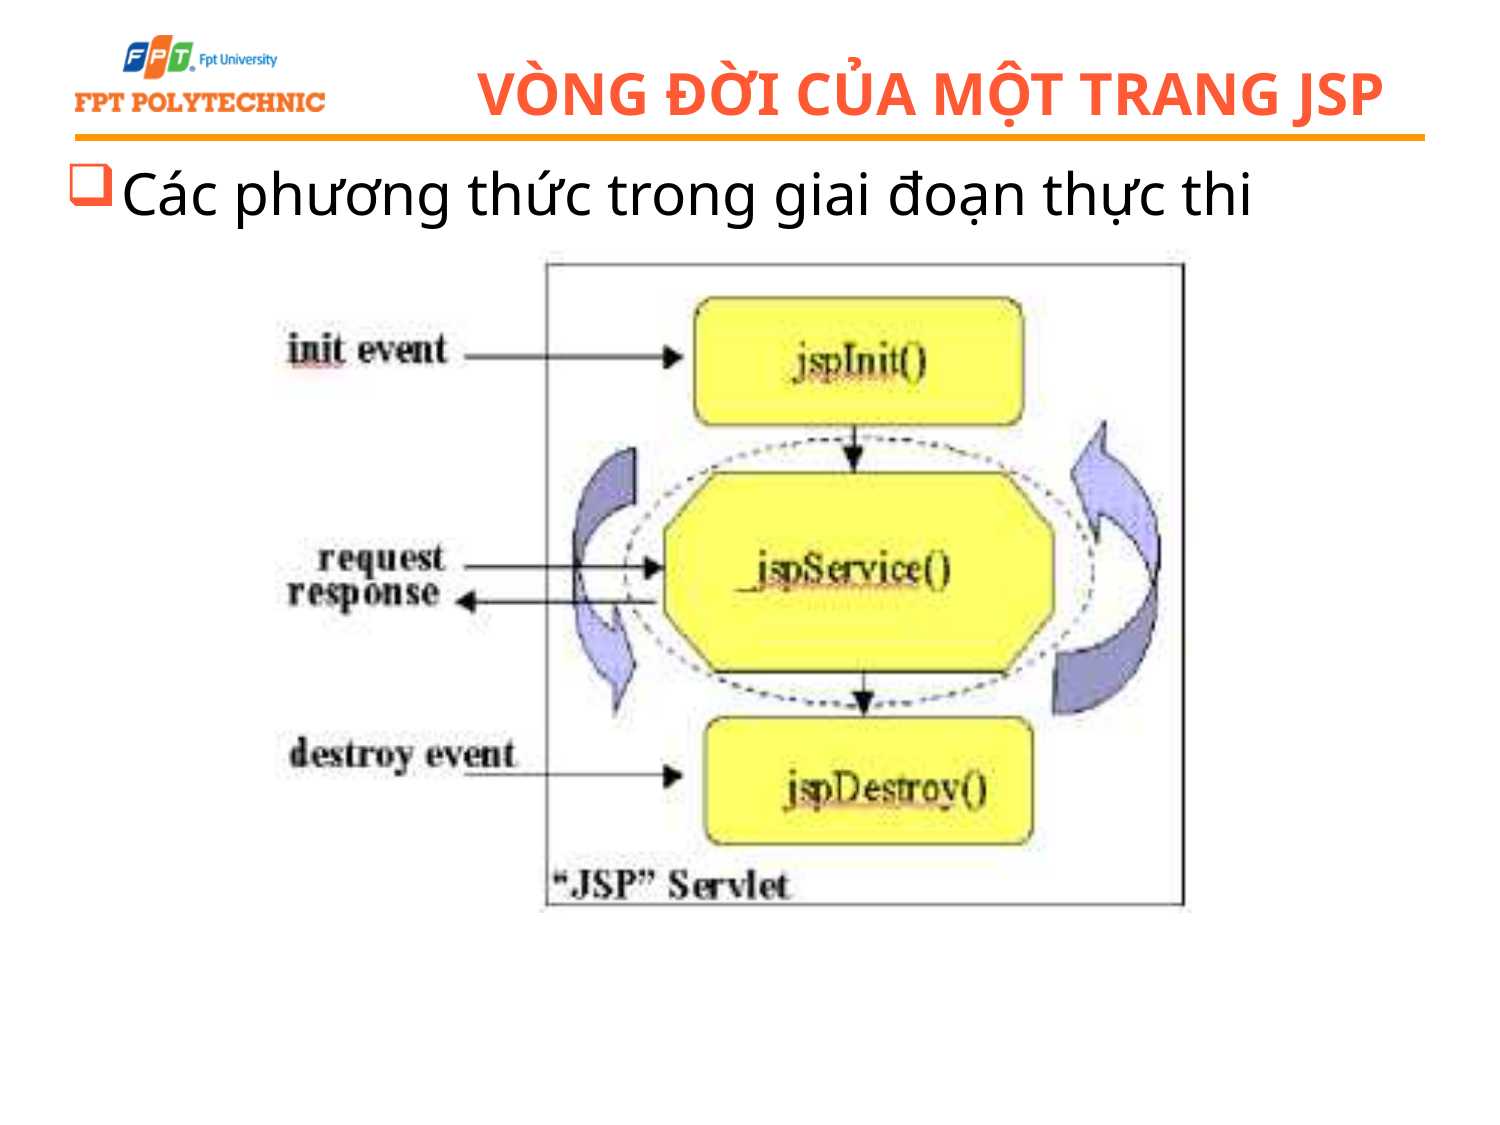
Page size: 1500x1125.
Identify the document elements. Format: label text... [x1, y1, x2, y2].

picture [75, 35, 325, 41]
text_box Vòng đời của một trang JSP [49, 41, 1400, 143]
picture [274, 249, 1202, 914]
text_box Các phương thức trong giai đoạn thực thi [49, 149, 1400, 950]
